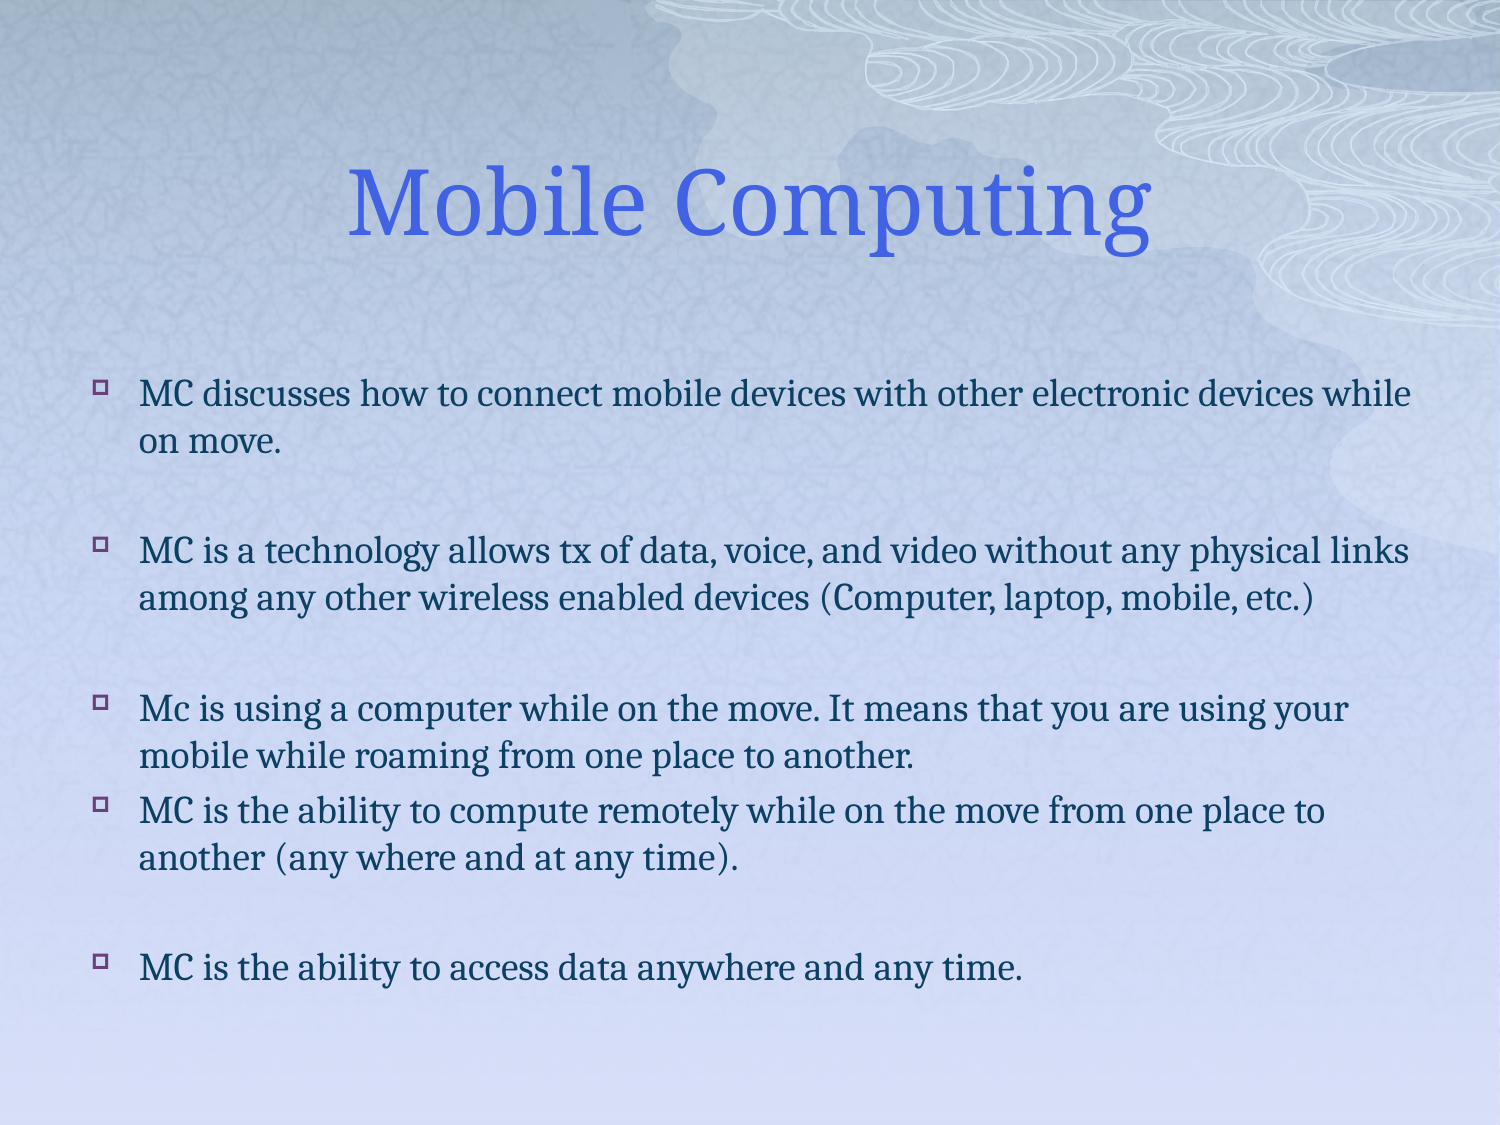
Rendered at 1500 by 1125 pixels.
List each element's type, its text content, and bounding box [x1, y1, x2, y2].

list MC discusses how to connect mobile devices with other electronic devices while on move. MC is a technology allows tx of data, voice, and video without any physical links among any other wireless enabled devices (Computer, laptop, mobile, etc.) Mc is using a computer while on the move. It means that you are using your mobile while roaming from one place to another. MC is the ability to compute remotely while on the move from one place to another (any where and at any time). MC is the ability to access data anywhere and any time. [76, 304, 1430, 1032]
title Mobile Computing [75, 105, 1425, 293]
